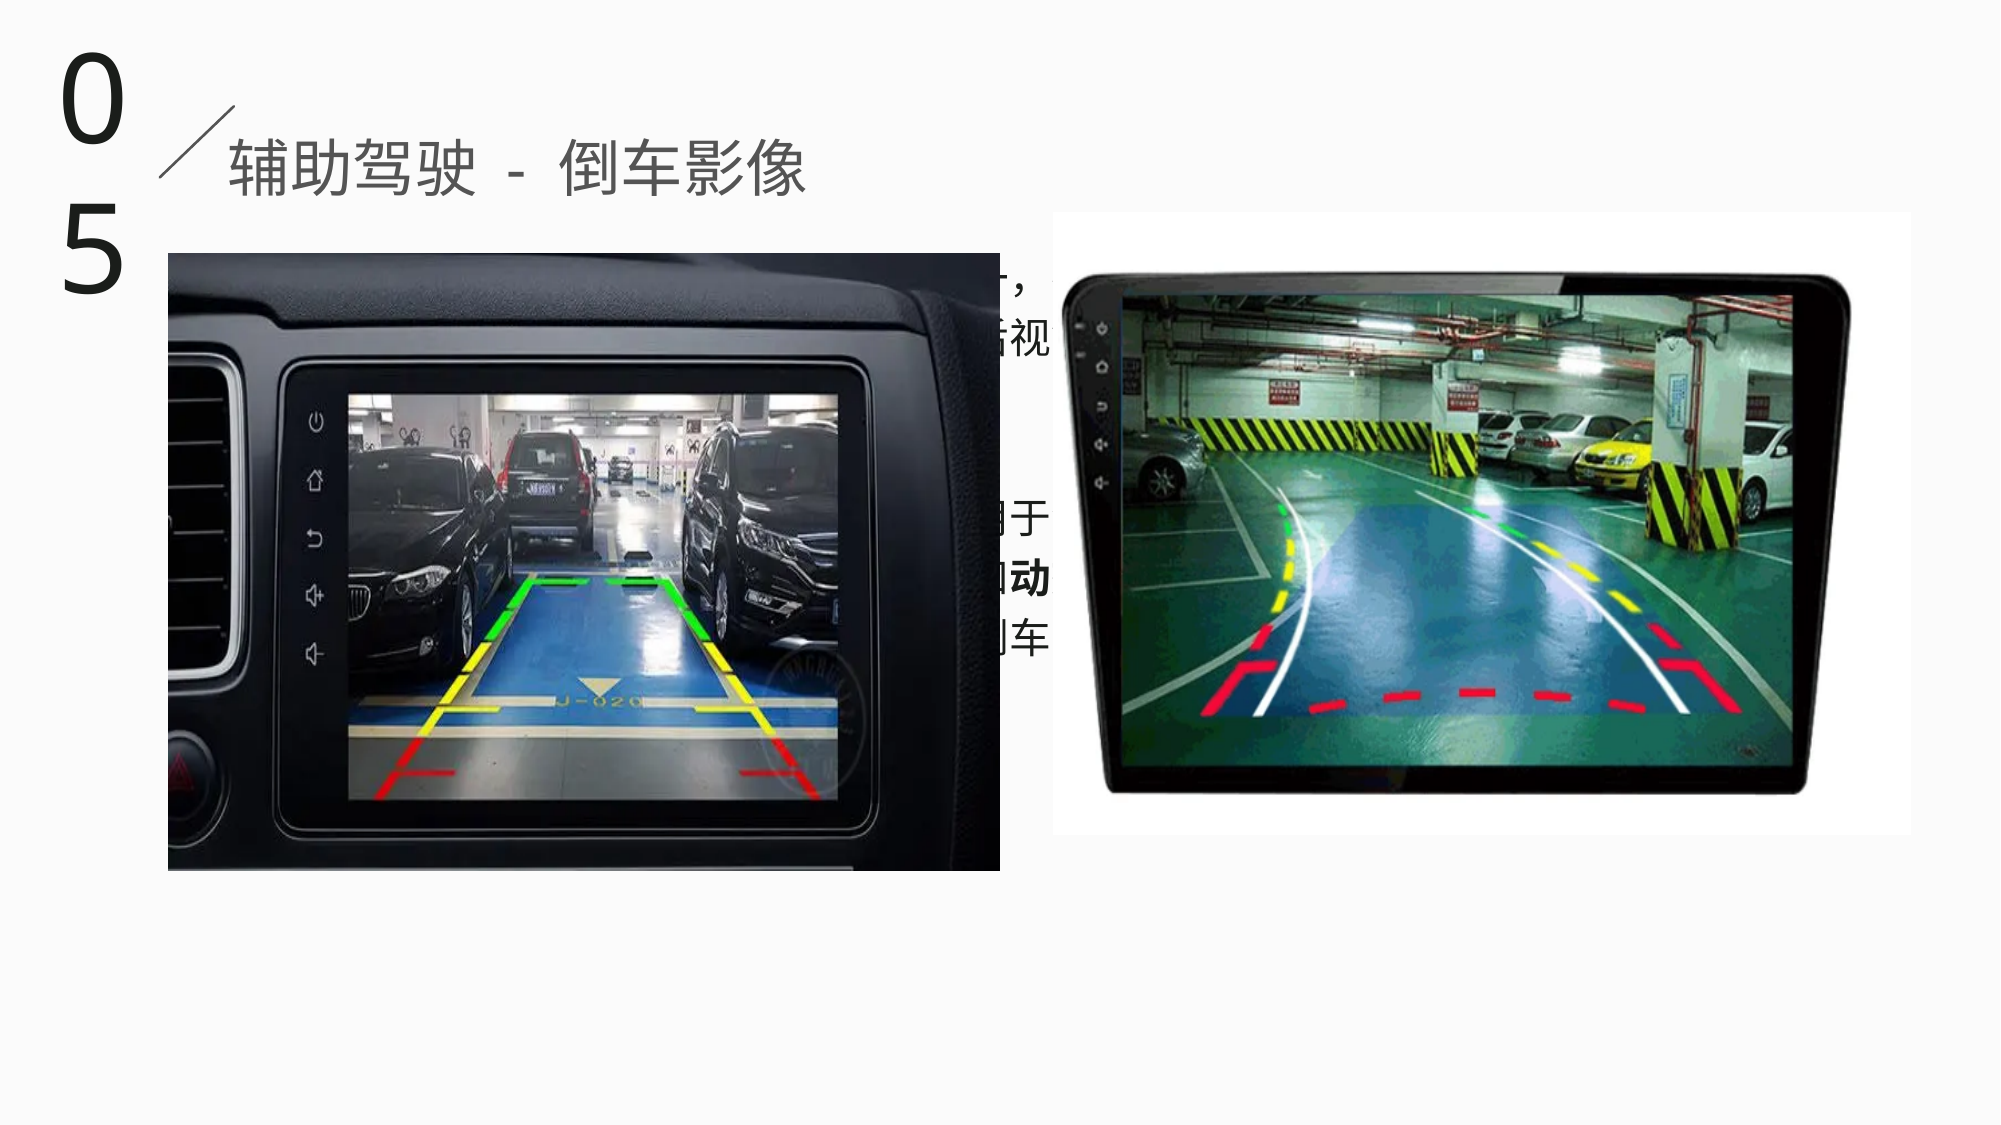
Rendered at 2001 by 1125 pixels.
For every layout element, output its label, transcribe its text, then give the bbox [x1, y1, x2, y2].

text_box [159, 106, 234, 178]
text_box 倒车影像是驾驶辅助系统中的重要配置项之一，在车辆倒车时可通过装备在车辆后方的车载摄像头，将车后状况实时显示在中控或后视镜的液晶显示屏上，方便驾驶员观察，提高驾驶的安全性。 倒车影像需要覆盖倒车辅助线，倒车辅助线用于驾驶员判断车辆行驶过程中的轨迹和车辆与物体的距离，通常分为静态倒车辅助线和动态倒车辅助线。动态倒车辅助线的线条会随着方向盘转动而转动，从而准确的描出倒车的轨迹。 [159, 234, 1053, 670]
picture [1053, 211, 1911, 835]
text_box 辅助驾驶 - 倒车影像 [213, 106, 1212, 211]
text_box 05 [42, 10, 214, 326]
picture [168, 253, 1001, 872]
